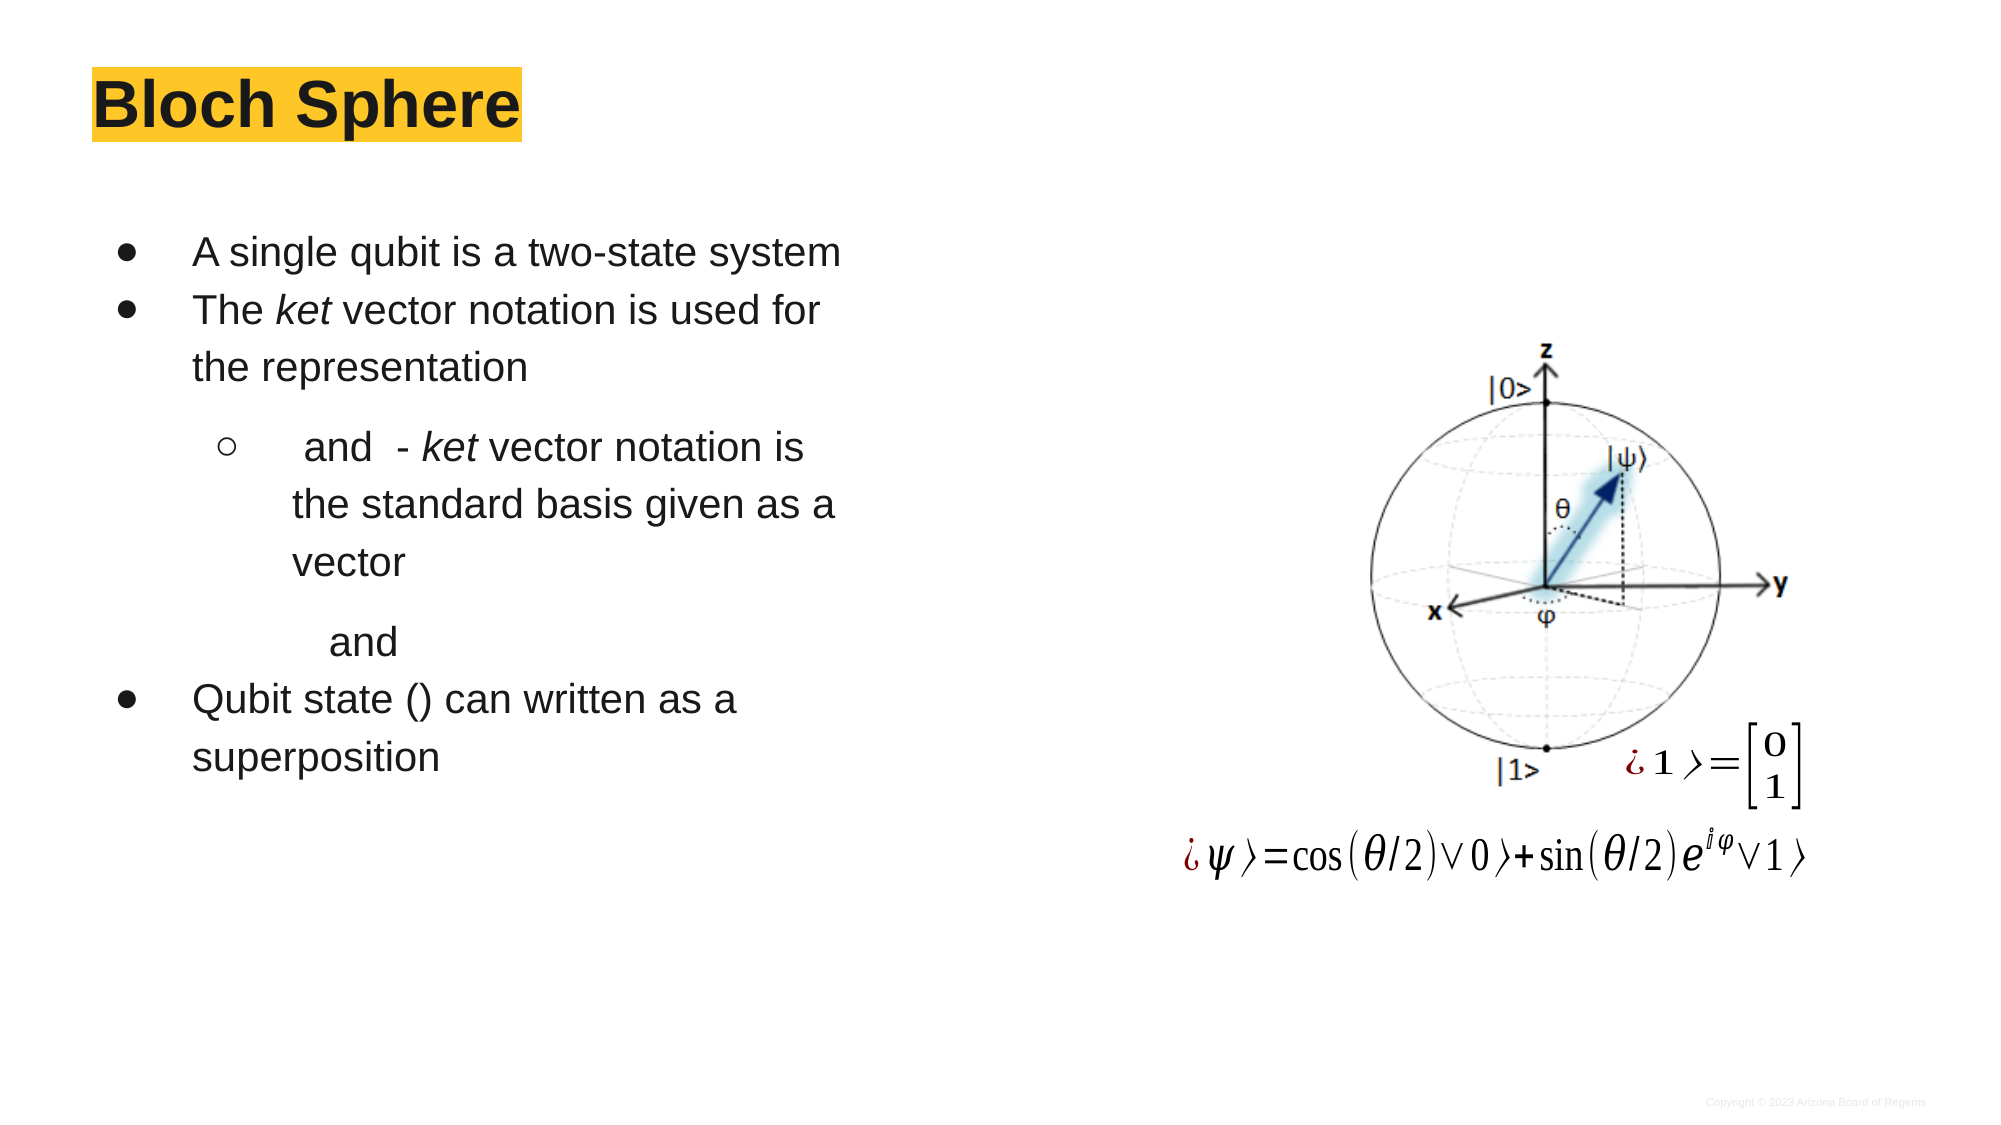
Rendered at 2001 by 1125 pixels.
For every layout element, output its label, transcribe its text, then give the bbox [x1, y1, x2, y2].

picture [1368, 317, 1806, 807]
title Bloch Sphere [92, 69, 1932, 166]
